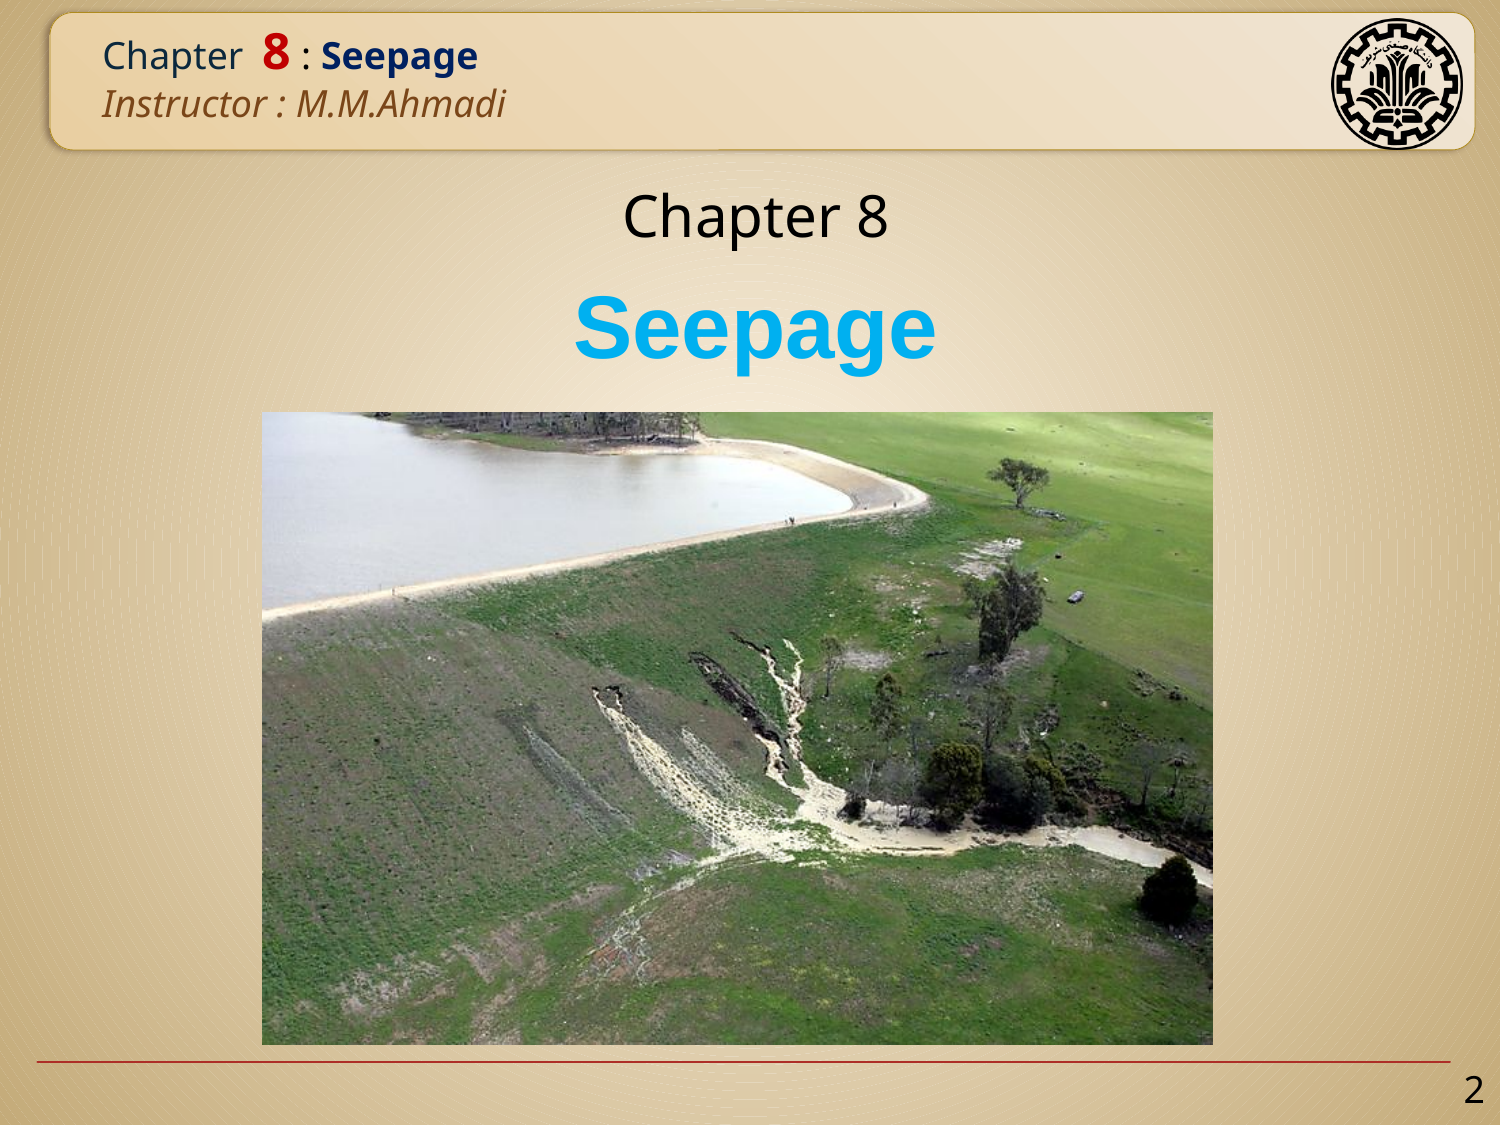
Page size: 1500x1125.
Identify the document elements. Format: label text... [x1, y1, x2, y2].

title Seepage [118, 261, 1394, 384]
slide_number 2 [1149, 1074, 1500, 1125]
picture [262, 412, 1213, 1045]
text_box Chapter 8 [587, 171, 925, 262]
picture [1331, 18, 1463, 150]
